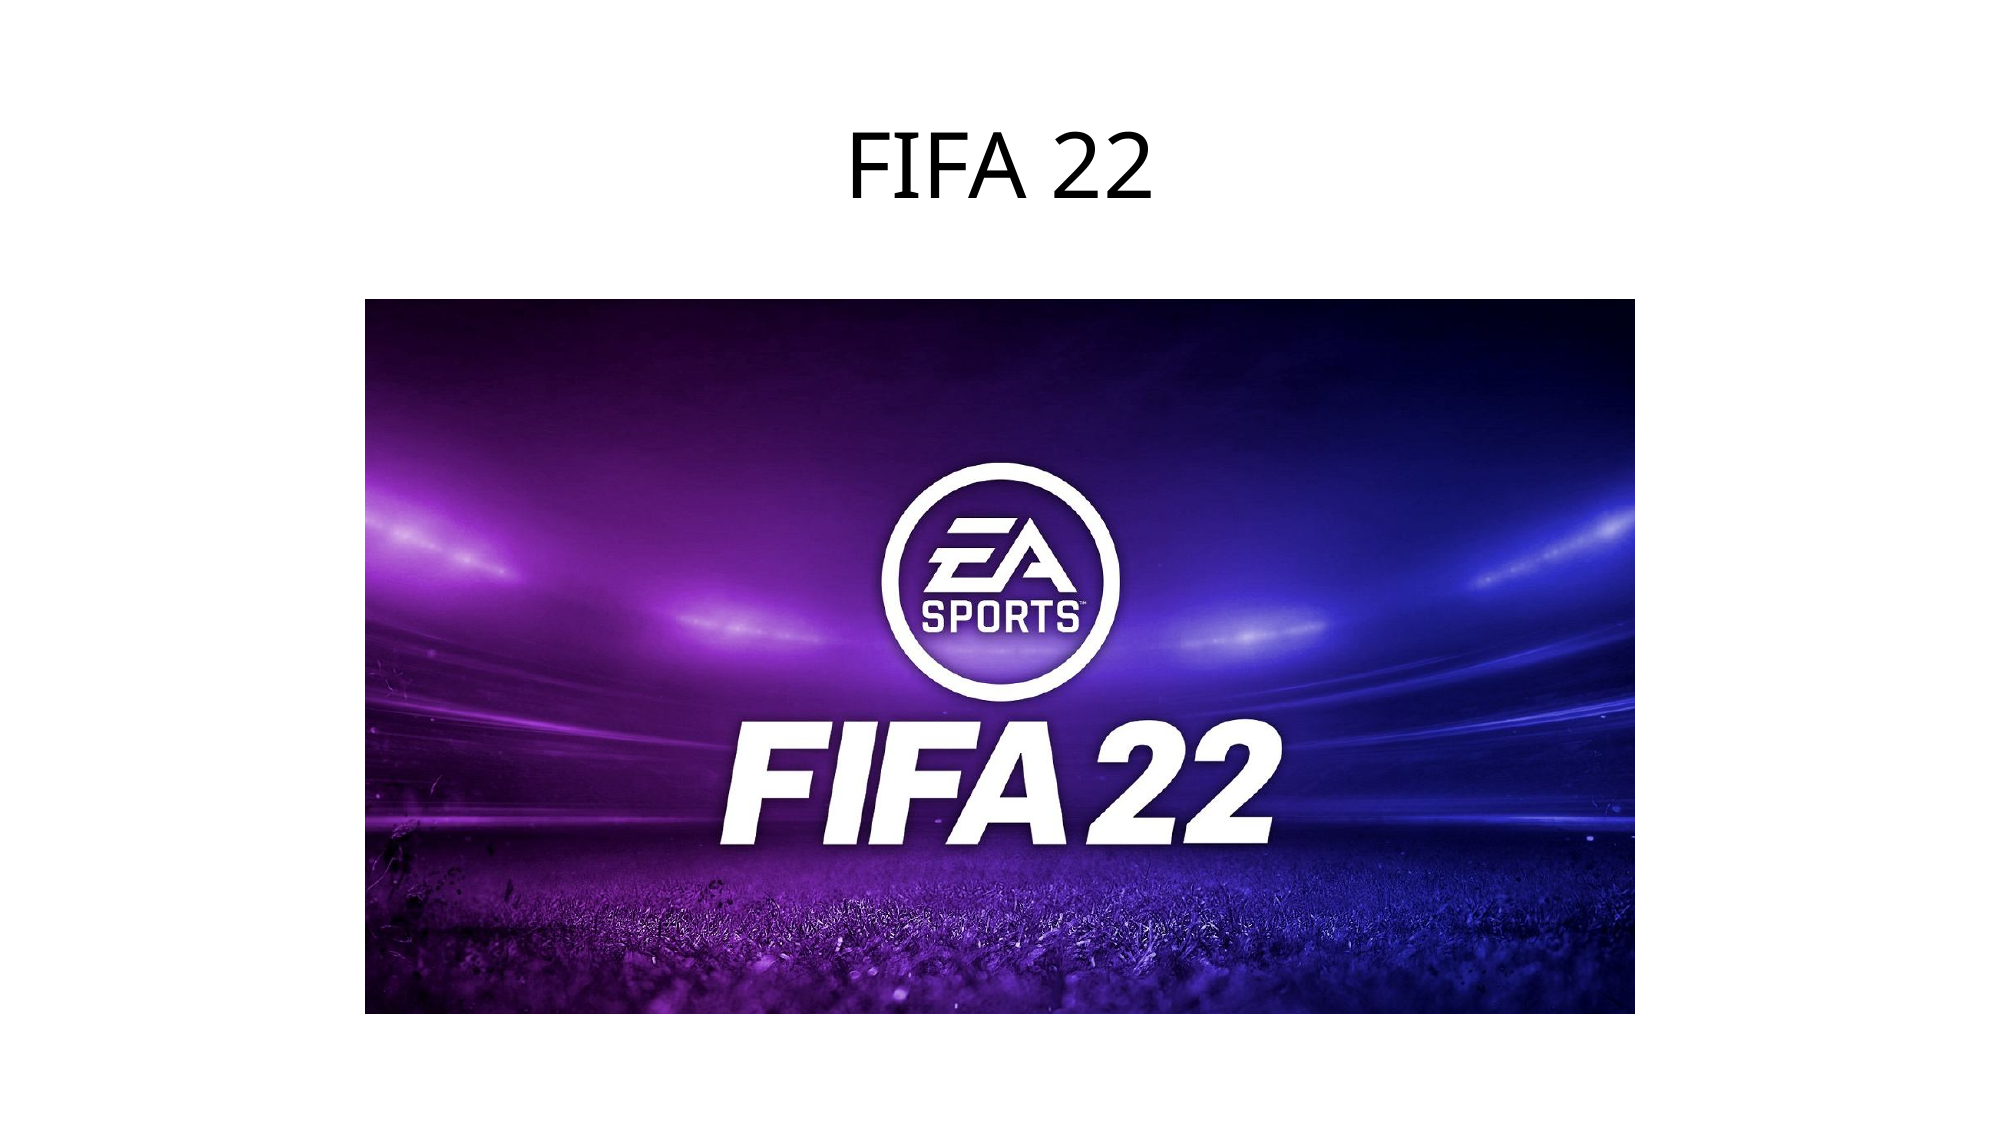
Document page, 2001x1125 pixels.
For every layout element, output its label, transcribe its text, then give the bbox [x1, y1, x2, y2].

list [365, 299, 1635, 1014]
title FIFA 22 [137, 59, 1863, 278]
